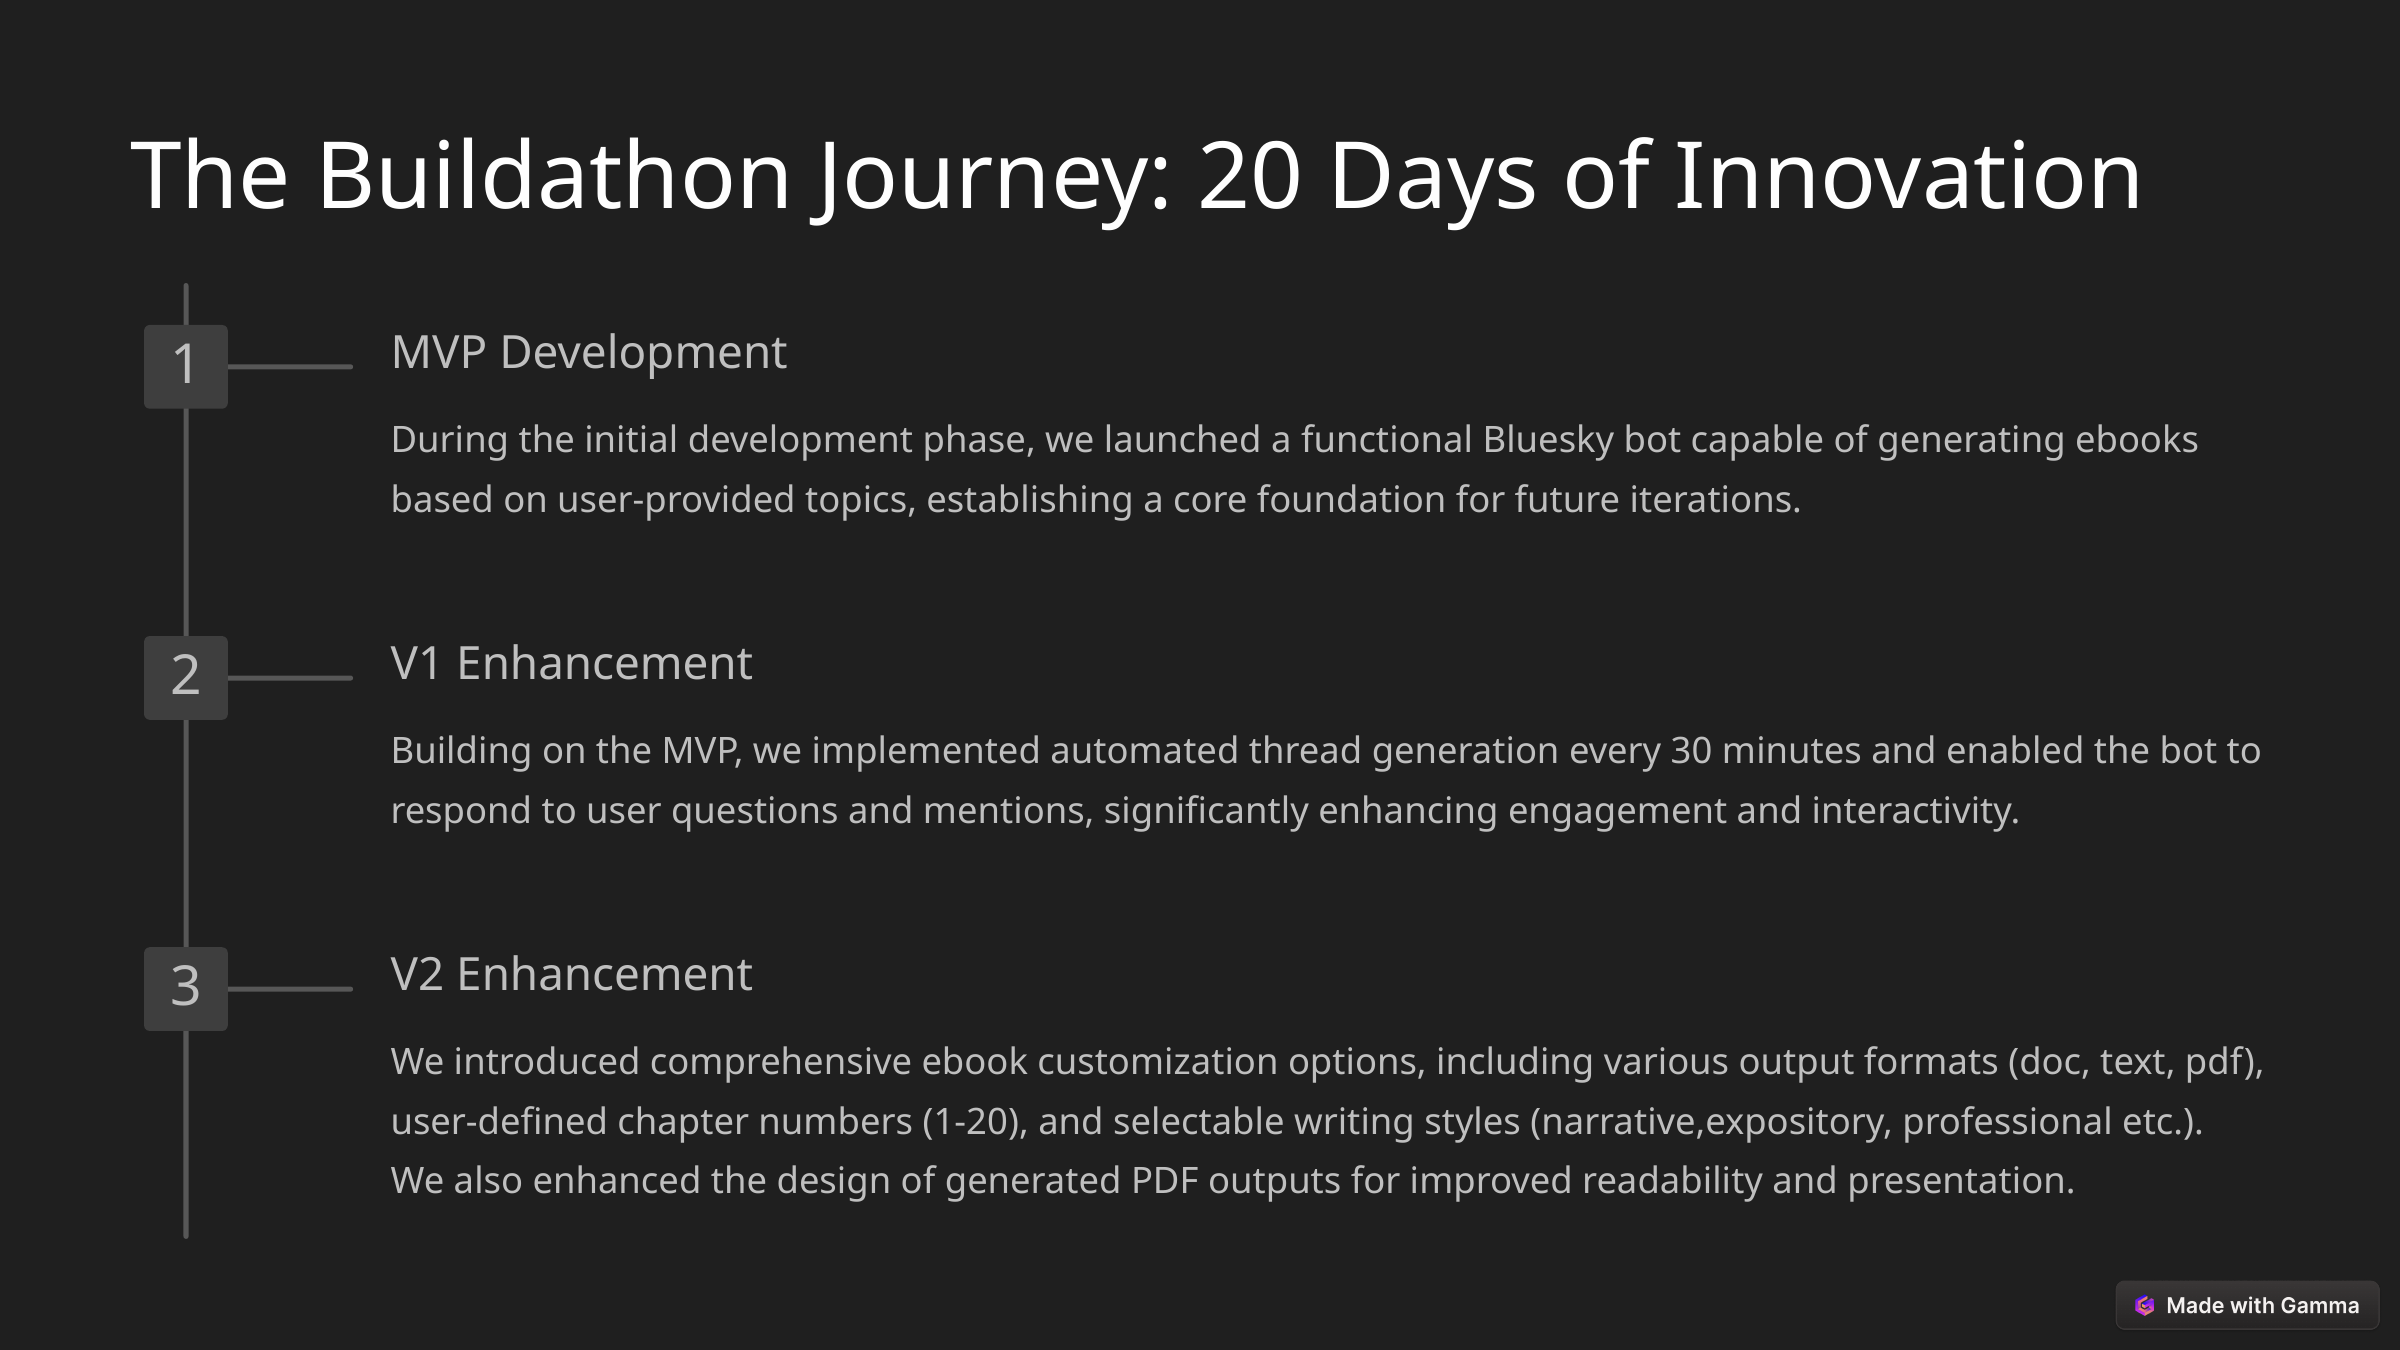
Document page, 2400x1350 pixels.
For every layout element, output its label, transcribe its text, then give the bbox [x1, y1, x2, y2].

text_box Building on the MVP, we implemented automated thread generation every 30 minutes and enabled the bot to respond to user questions and mentions, significantly enhancing engagement and interactivity. [390, 711, 2270, 831]
text_box [183, 1031, 189, 1239]
text_box [228, 986, 354, 992]
text_box [183, 720, 189, 947]
picture [2106, 1271, 2389, 1339]
text_box V1 Enhancement [390, 631, 856, 690]
text_box The Buildathon Journey: 20 Days of Innovation [130, 111, 2119, 228]
text_box 3 [169, 961, 203, 1017]
text_box [183, 409, 189, 636]
text_box During the initial development phase, we launched a functional Bluesky bot capable of generating ebooks based on user-provided topics, establishing a core foundation for future iterations. [390, 400, 2270, 520]
text_box [183, 283, 189, 324]
text_box V2 Enhancement [390, 942, 856, 1001]
text_box 1 [175, 338, 197, 395]
text_box 2 [170, 650, 202, 706]
text_box [228, 364, 354, 370]
text_box [144, 324, 228, 409]
text_box We introduced comprehensive ebook customization options, including various output formats (doc, text, pdf), user-defined chapter numbers (1-20), and selectable writing styles (narrative,expository, professional etc.). We also enhanced the design of generated PDF outputs for improved readability and presentation. [390, 1023, 2270, 1202]
text_box MVP Development [390, 320, 856, 379]
text_box [144, 947, 228, 1031]
text_box [228, 675, 354, 681]
text_box [144, 636, 228, 720]
